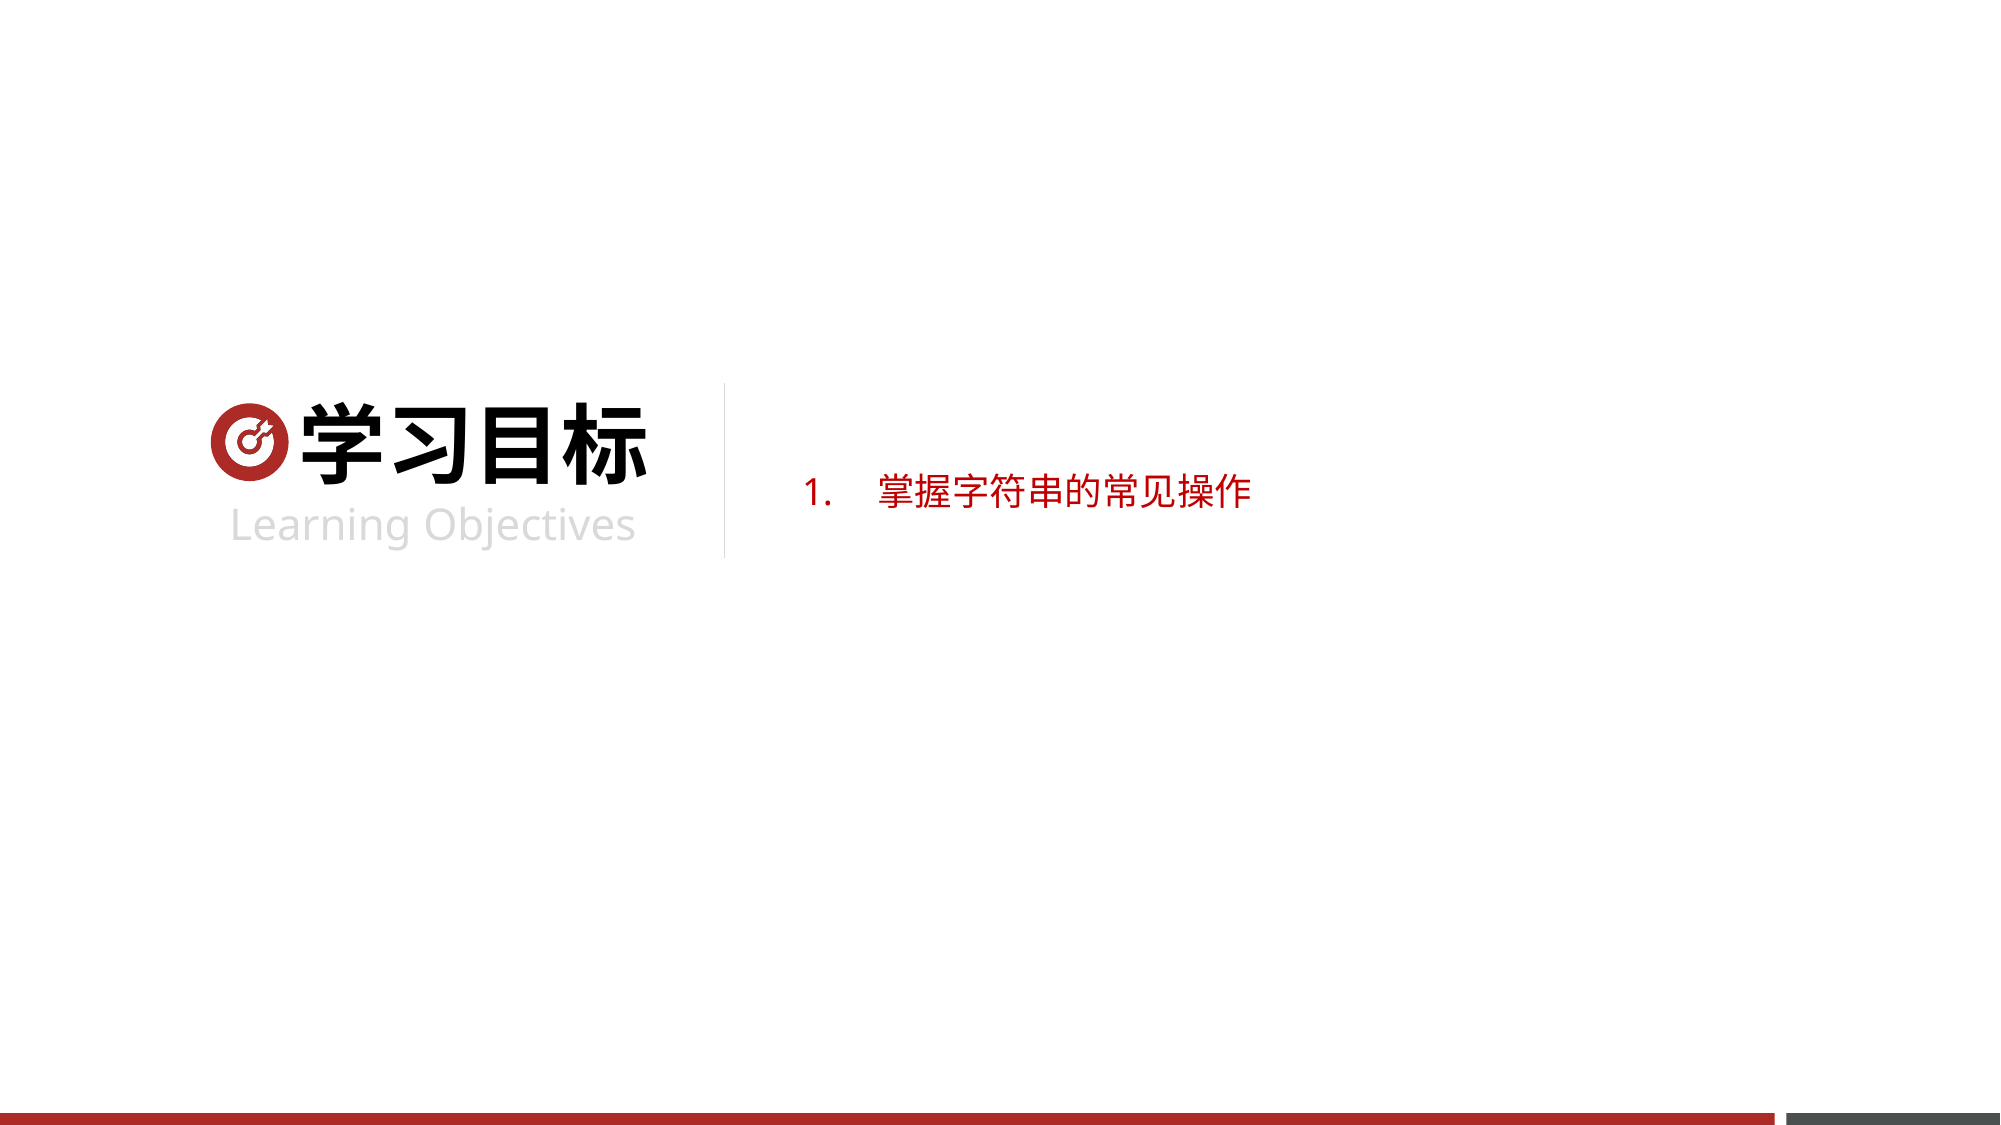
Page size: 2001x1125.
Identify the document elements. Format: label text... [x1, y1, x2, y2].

picture [216, 408, 283, 476]
list 掌握字符串的常见操作 [787, 69, 1879, 866]
